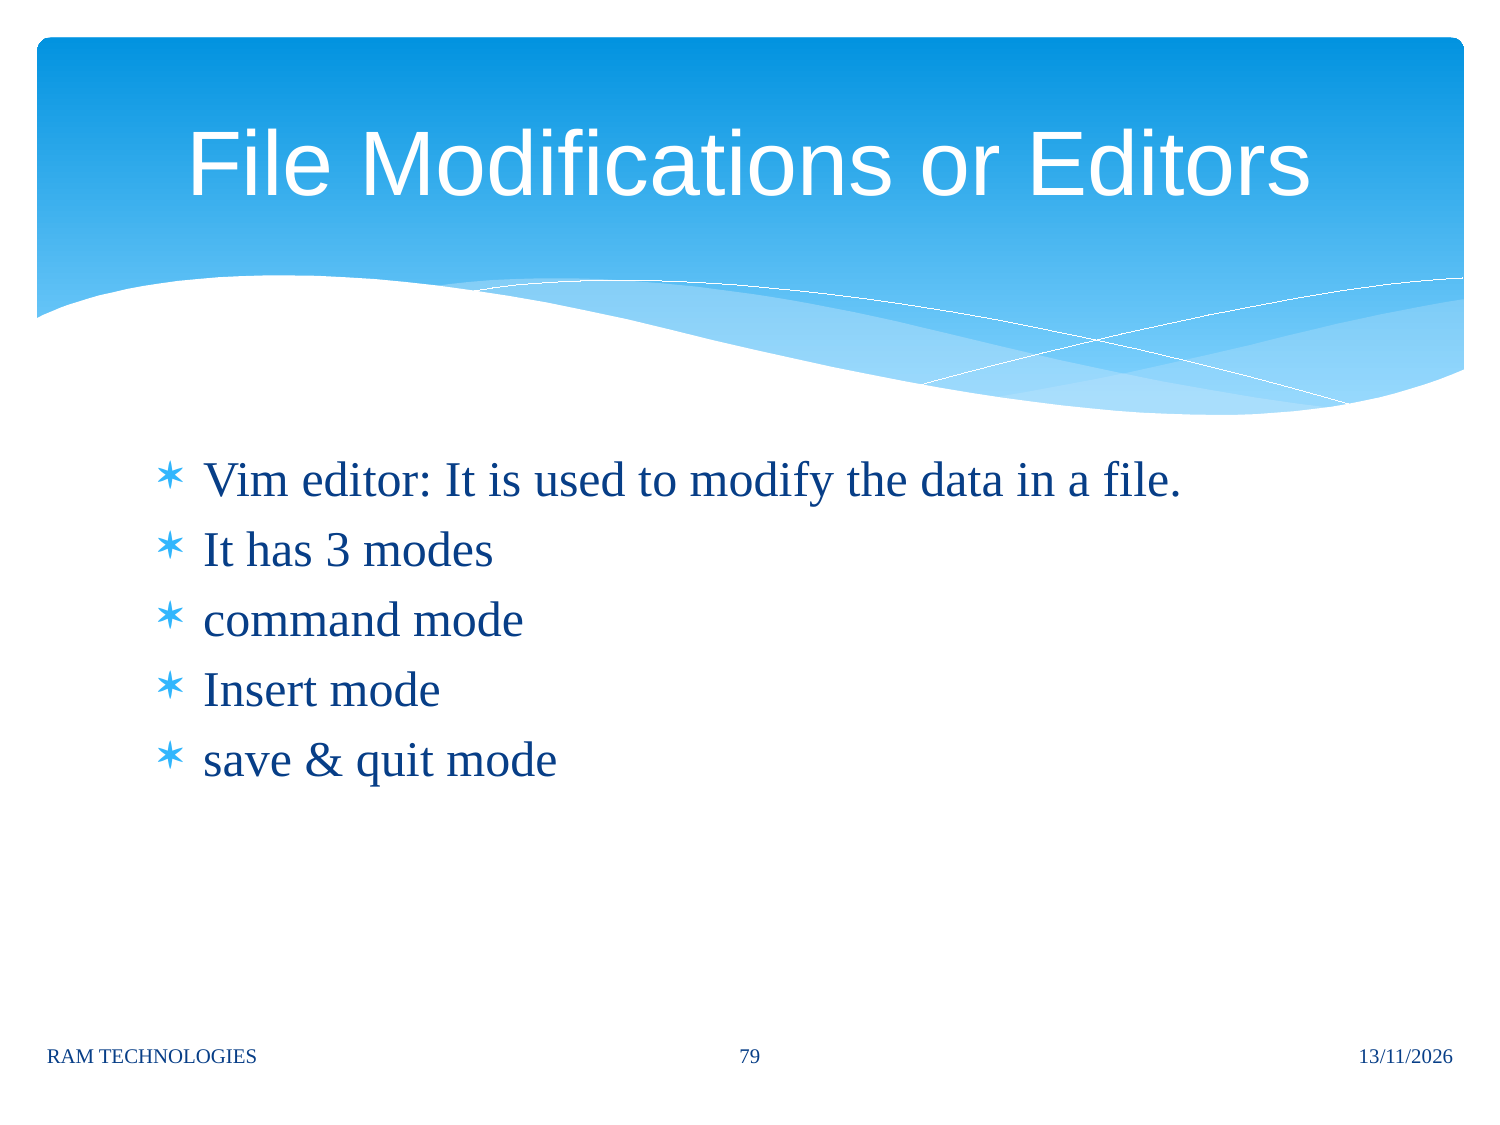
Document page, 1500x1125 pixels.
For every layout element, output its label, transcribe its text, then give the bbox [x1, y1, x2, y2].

footer RAM TECHNOLOGIES [31, 1025, 653, 1086]
list Vim editor: It is used to modify the data in a file. It has 3 modes command mode Insert mode save & quit mode [143, 438, 1359, 1005]
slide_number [847, 1025, 1469, 1086]
slide_number 79 [654, 1025, 846, 1086]
title File Modifications or Editors [75, 55, 1425, 261]
